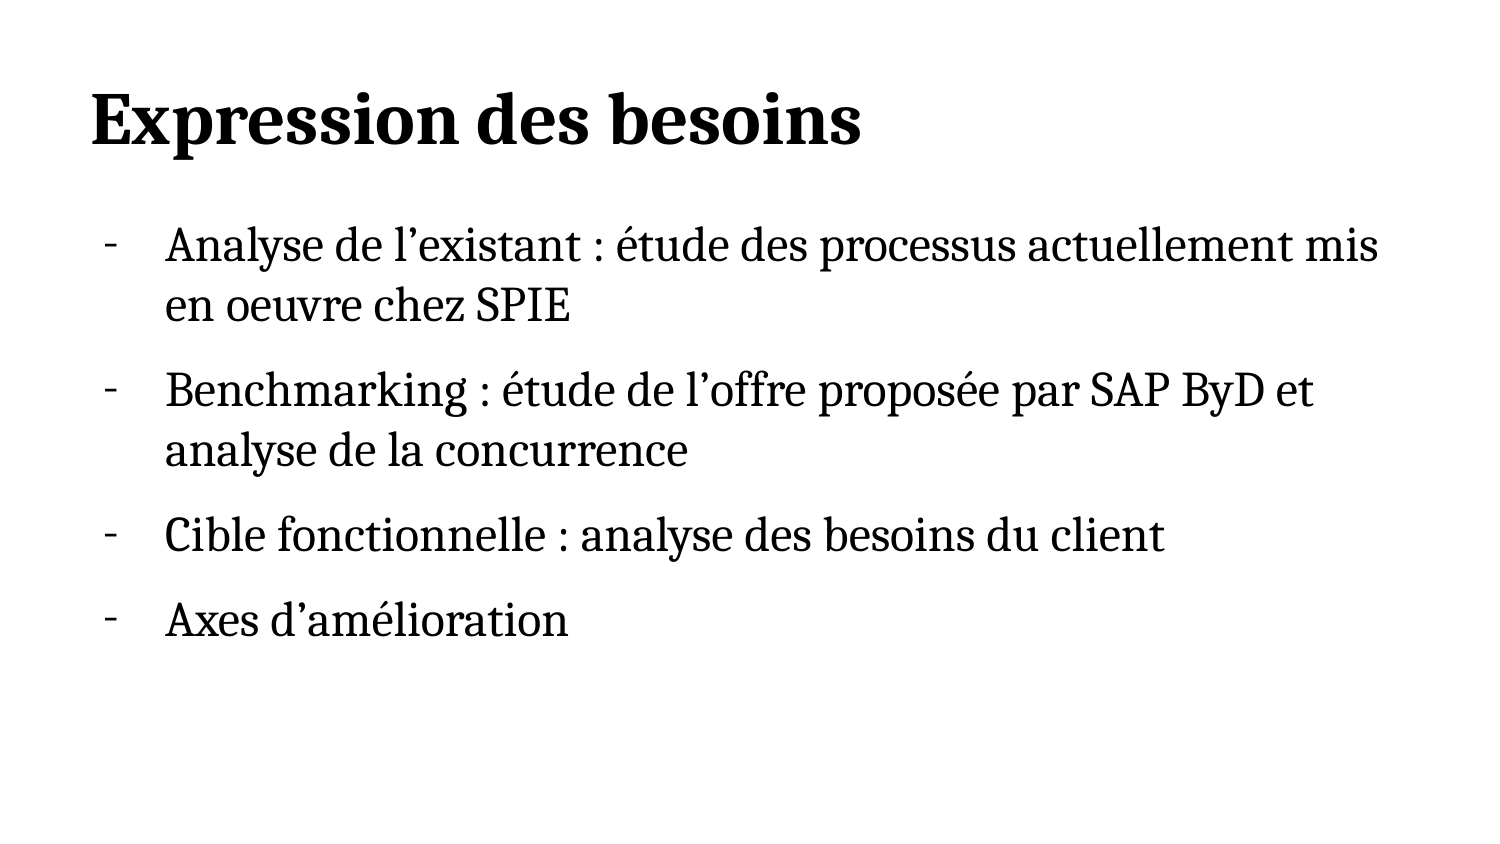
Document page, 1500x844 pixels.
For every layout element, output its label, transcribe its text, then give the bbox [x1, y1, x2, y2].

list Analyse de l’existant : étude des processus actuellement mis en oeuvre chez SPIE Benchmarking : étude de l’offre proposée par SAP ByD et analyse de la concurrence Cible fonctionnelle : analyse des besoins du client Axes d’amélioration [75, 196, 1425, 808]
title Expression des besoins [75, 33, 1425, 175]
